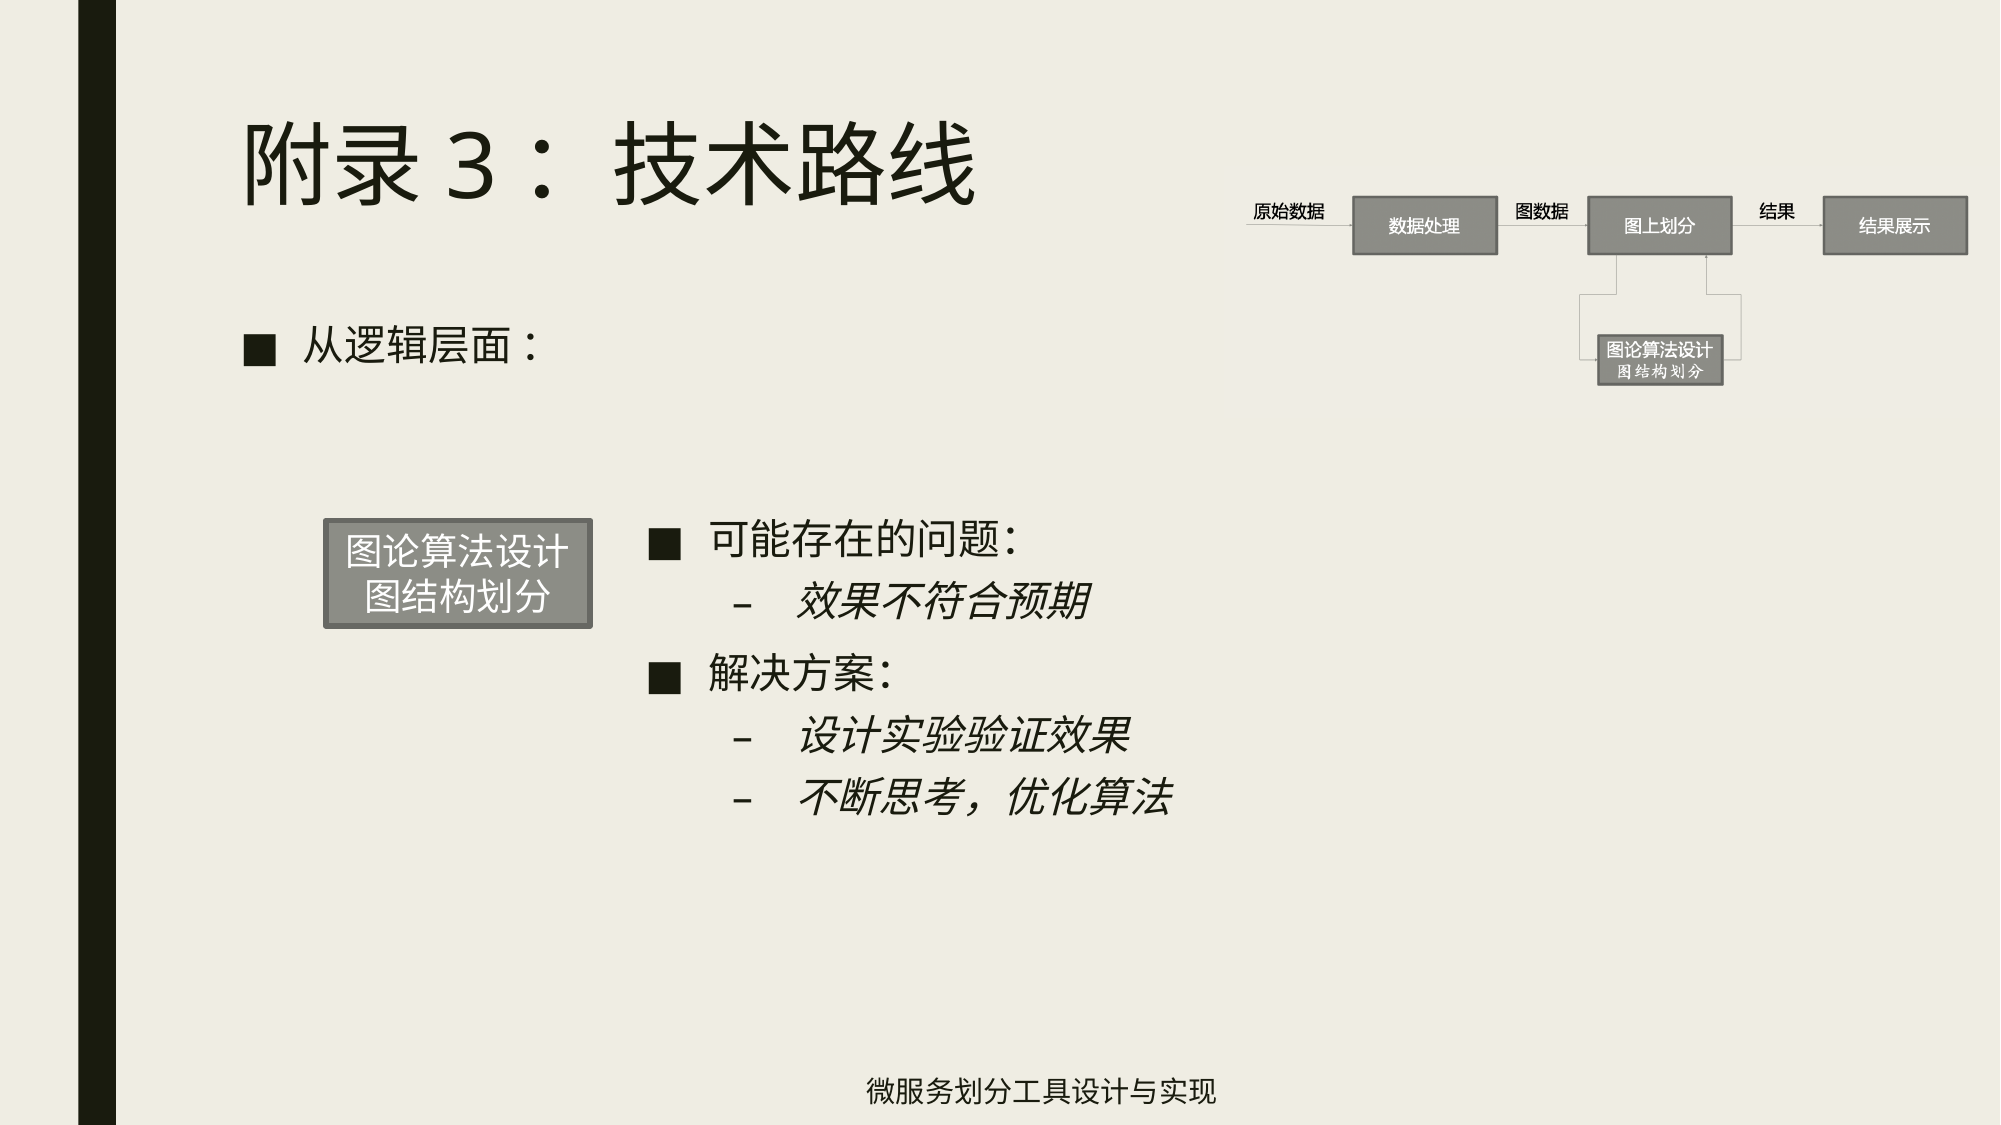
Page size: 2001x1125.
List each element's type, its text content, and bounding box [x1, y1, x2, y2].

text_box 图论算法设计 图结构划分 [323, 518, 593, 629]
text_box 微服务划分工具设计与实现 [841, 1062, 1243, 1125]
text_box 可能存在的问题： 效果不符合预期 解决方案： 设计实验验证效果 不断思考，优化算法 [630, 509, 1632, 1125]
text_box 从逻辑层面 ： [224, 315, 1224, 381]
picture [1224, 166, 2000, 418]
title 附录3：技术路线 [225, 112, 1800, 315]
